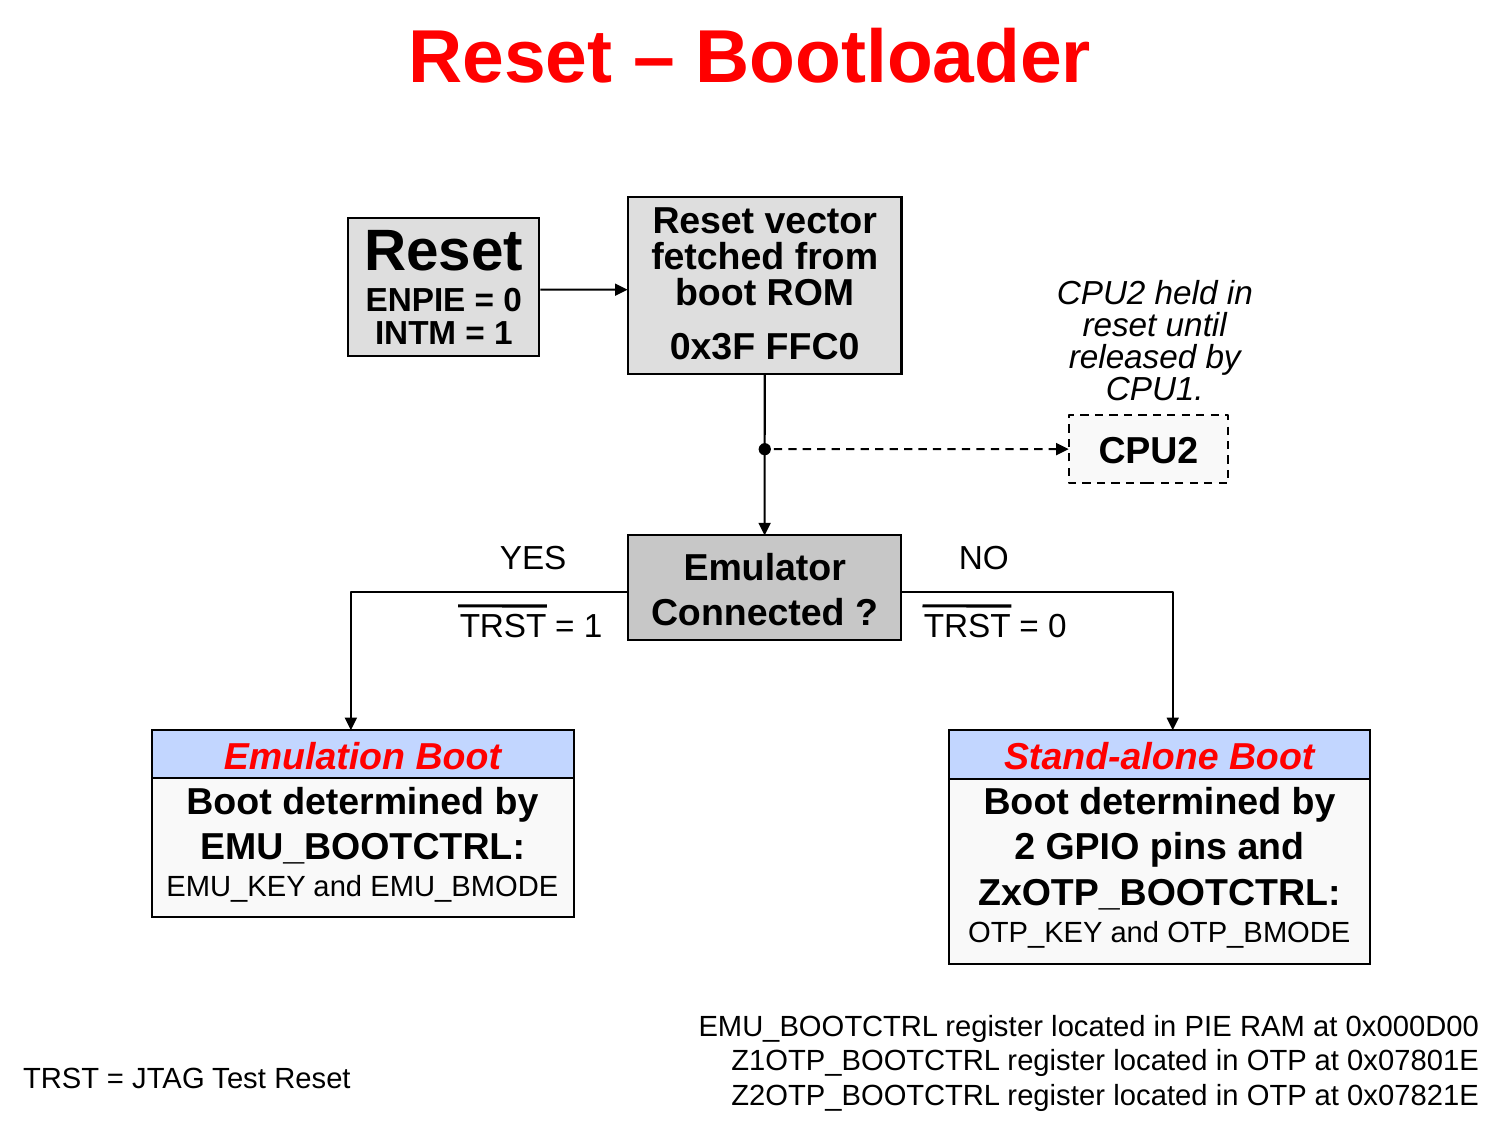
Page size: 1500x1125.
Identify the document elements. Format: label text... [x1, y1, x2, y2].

text_box [540, 283, 628, 296]
text_box Reset vector fetched from boot ROM 0x3F FFC0 [628, 197, 902, 375]
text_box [908, 604, 1083, 652]
text_box [344, 591, 628, 728]
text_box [149, 729, 576, 918]
text_box CPU2 held in reset until released by CPU1. [1037, 271, 1273, 415]
text_box Emulator Connected ? [628, 535, 902, 641]
text_box CPU2 [1068, 415, 1229, 483]
title Reset – Bootloader [0, 0, 1500, 122]
text_box TRST = JTAG Test Reset [8, 1058, 366, 1102]
text_box Reset ENPIE = 0 INTM = 1 [348, 218, 540, 356]
text_box EMU_BOOTCTRL register located in PIE RAM at 0x000D00 Z1OTP_BOOTCTRL register located in OTP at 0x07801E Z2OTP_BOOTCTRL register located in OTP at 0x07821E [683, 999, 1495, 1119]
text_box [902, 591, 1179, 728]
text_box YES [485, 536, 582, 584]
text_box NO [944, 536, 1024, 583]
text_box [948, 729, 1371, 965]
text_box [444, 604, 619, 652]
